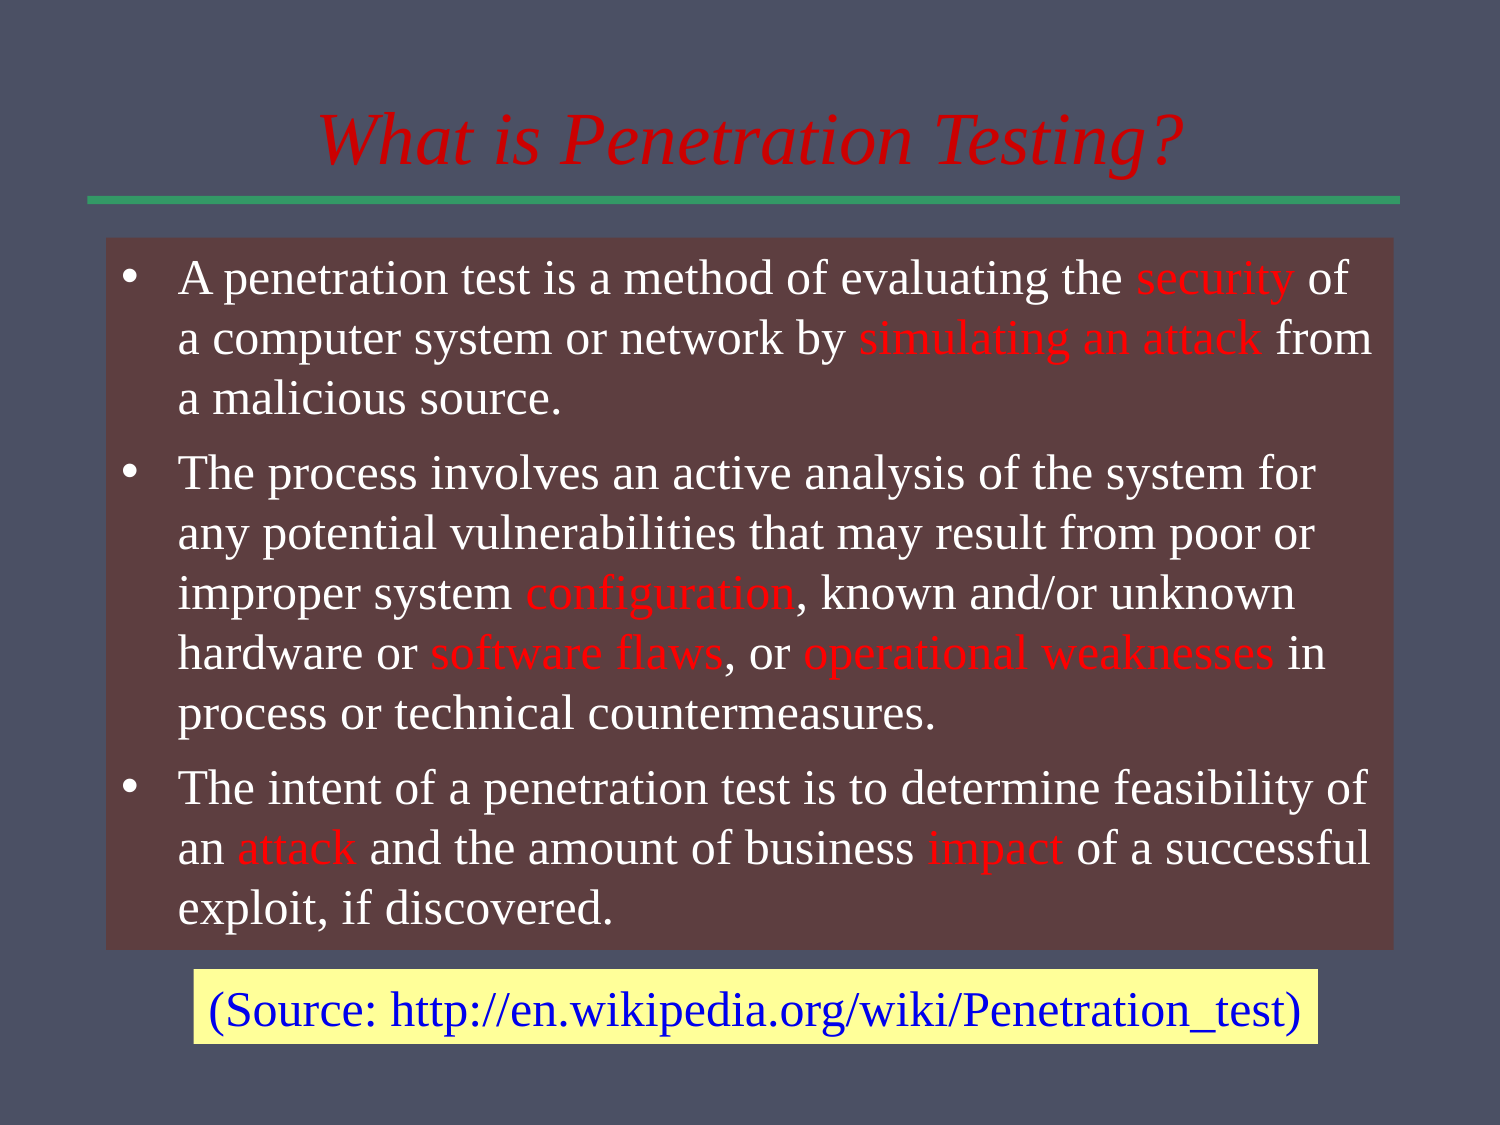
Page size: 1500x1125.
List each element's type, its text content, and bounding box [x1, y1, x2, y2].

text_box (Source: http://en.wikipedia.org/wiki/Penetration_test) [193, 969, 1318, 1044]
title What is Penetration Testing? [75, 62, 1425, 188]
list A penetration test is a method of evaluating the security of a computer system or network by simulating an attack from a malicious source. The process involves an active analysis of the system for any potential vulnerabilities that may result from poor or improper system configuration, known and/or unknown hardware or software flaws, or operational weaknesses in process or technical countermeasures. The intent of a penetration test is to determine feasibility of an attack and the amount of business impact of a successful exploit, if discovered. [106, 237, 1394, 950]
